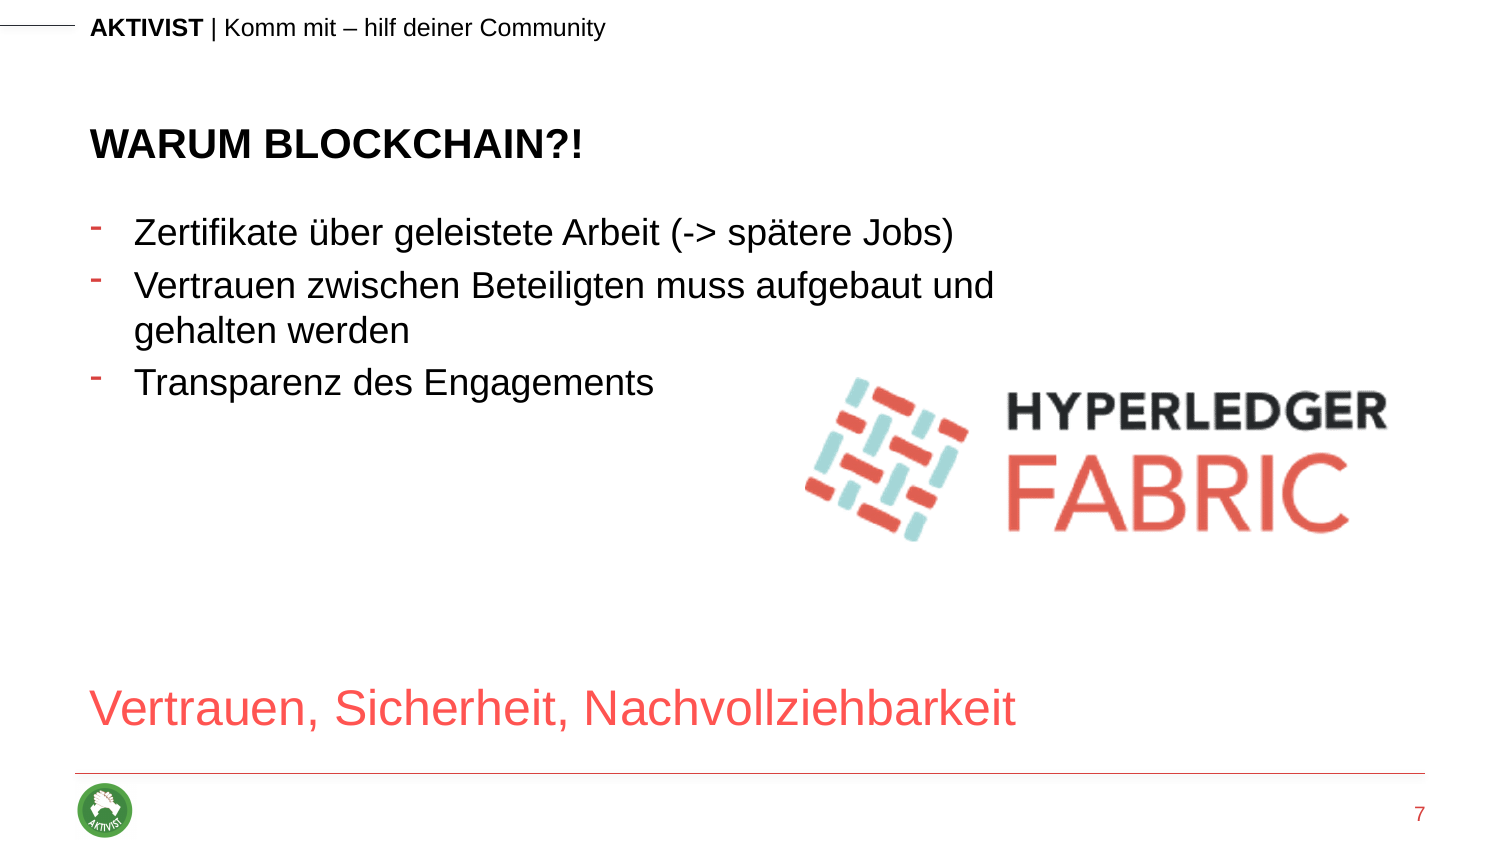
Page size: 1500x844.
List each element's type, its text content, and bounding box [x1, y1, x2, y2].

slide_number 7 [1303, 800, 1426, 834]
picture [75, 782, 137, 840]
picture [772, 361, 1408, 560]
list Zertifikate über geleistete Arbeit (-> spätere Jobs) Vertrauen zwischen Beteiligten muss aufgebaut und gehalten werden Transparenz des Engagements Vertrauen, Sicherheit, Nachvollziehbarkeit [75, 200, 1161, 756]
title Warum Blockchain?! [75, 50, 1426, 175]
